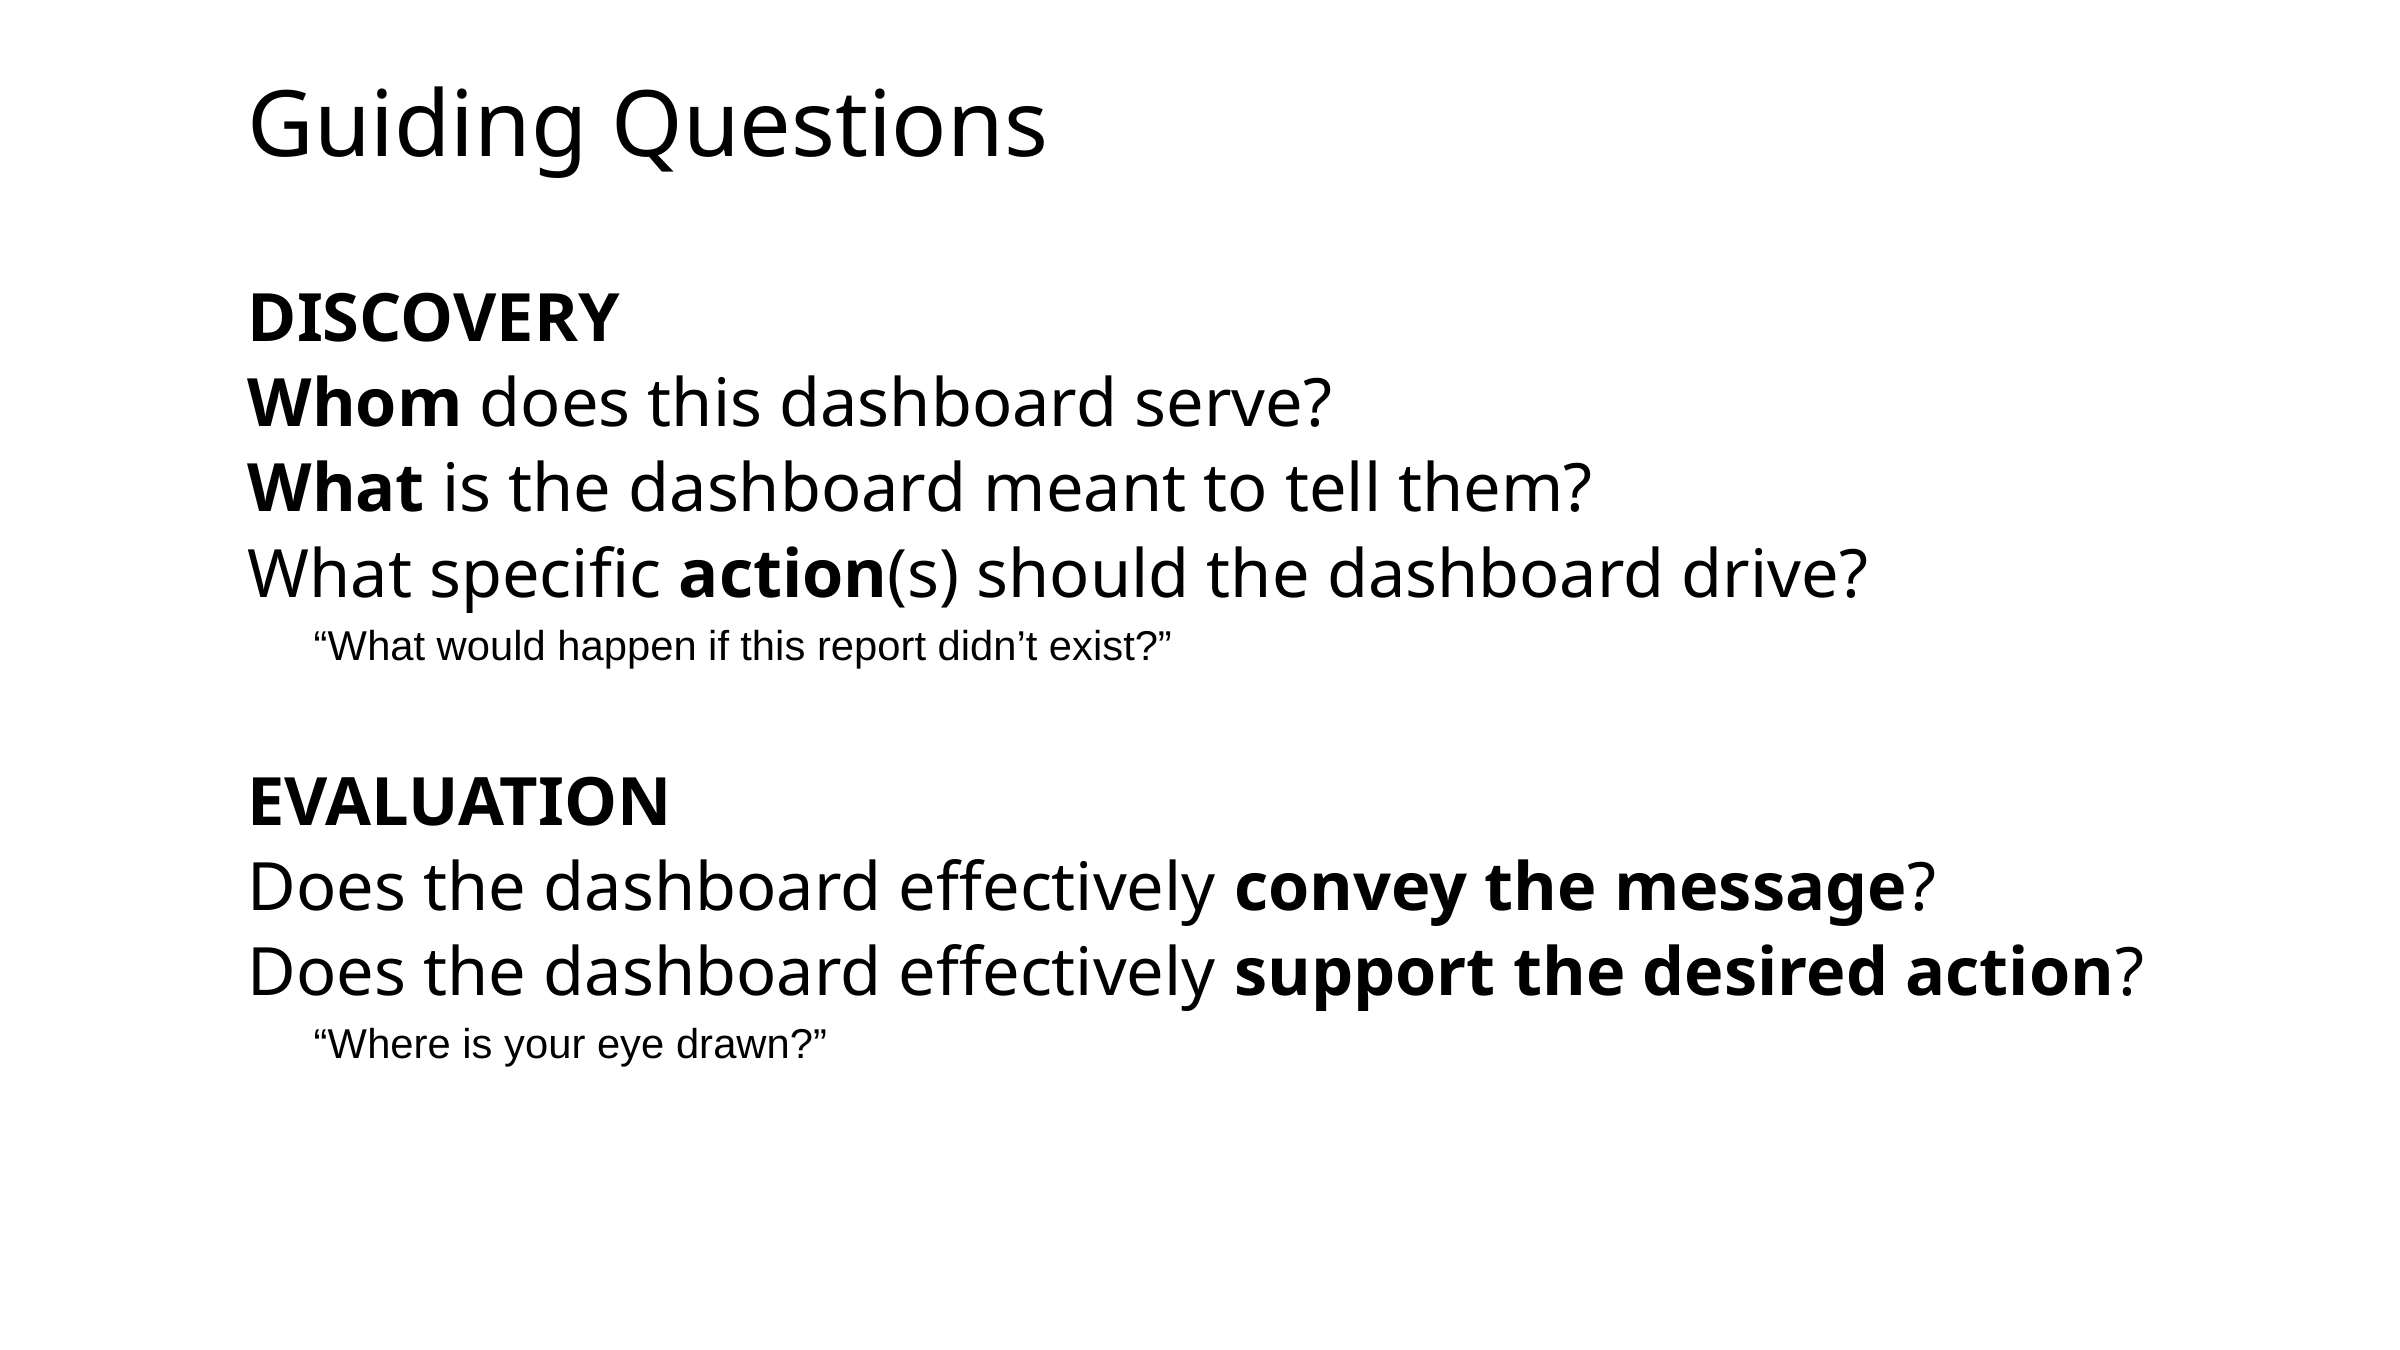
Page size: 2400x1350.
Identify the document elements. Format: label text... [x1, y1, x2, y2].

list Guiding Questions [223, 62, 2400, 193]
list DISCOVERY Whom does this dashboard serve? What is the dashboard meant to tell them? What specific action(s) should the dashboard drive? “What would happen if this report didn’t exist?” EVALUATION Does the dashboard effectively convey the message? Does the dashboard effectively support the desired action? “Where is your eye drawn?” [223, 268, 2400, 1212]
